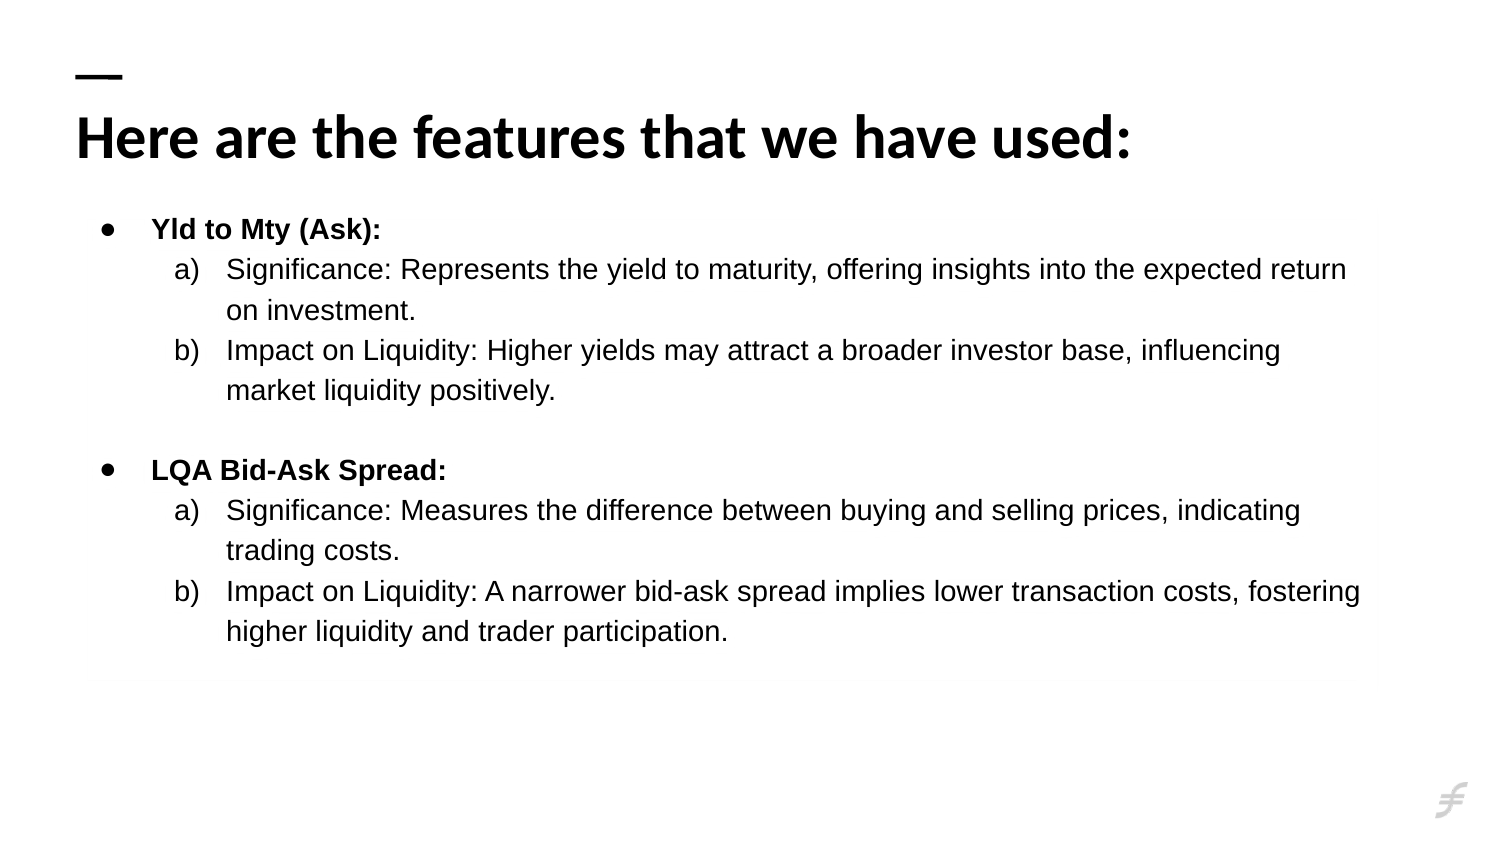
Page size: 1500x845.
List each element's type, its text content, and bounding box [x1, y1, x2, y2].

title Here are the features that we have used: [76, 84, 1424, 226]
picture [1435, 782, 1468, 819]
list Yld to Mty (Ask): Significance: Represents the yield to maturity, offering insights into the expected return on investment. Impact on Liquidity: Higher yields may attract a broader investor base, influencing market liquidity positively. LQA Bid-Ask Spread: Significance: Measures the difference between buying and selling prices, indicating trading costs. Impact on Liquidity: A narrower bid-ask spread implies lower transaction costs, fostering higher liquidity and trader participation. [76, 205, 1369, 688]
